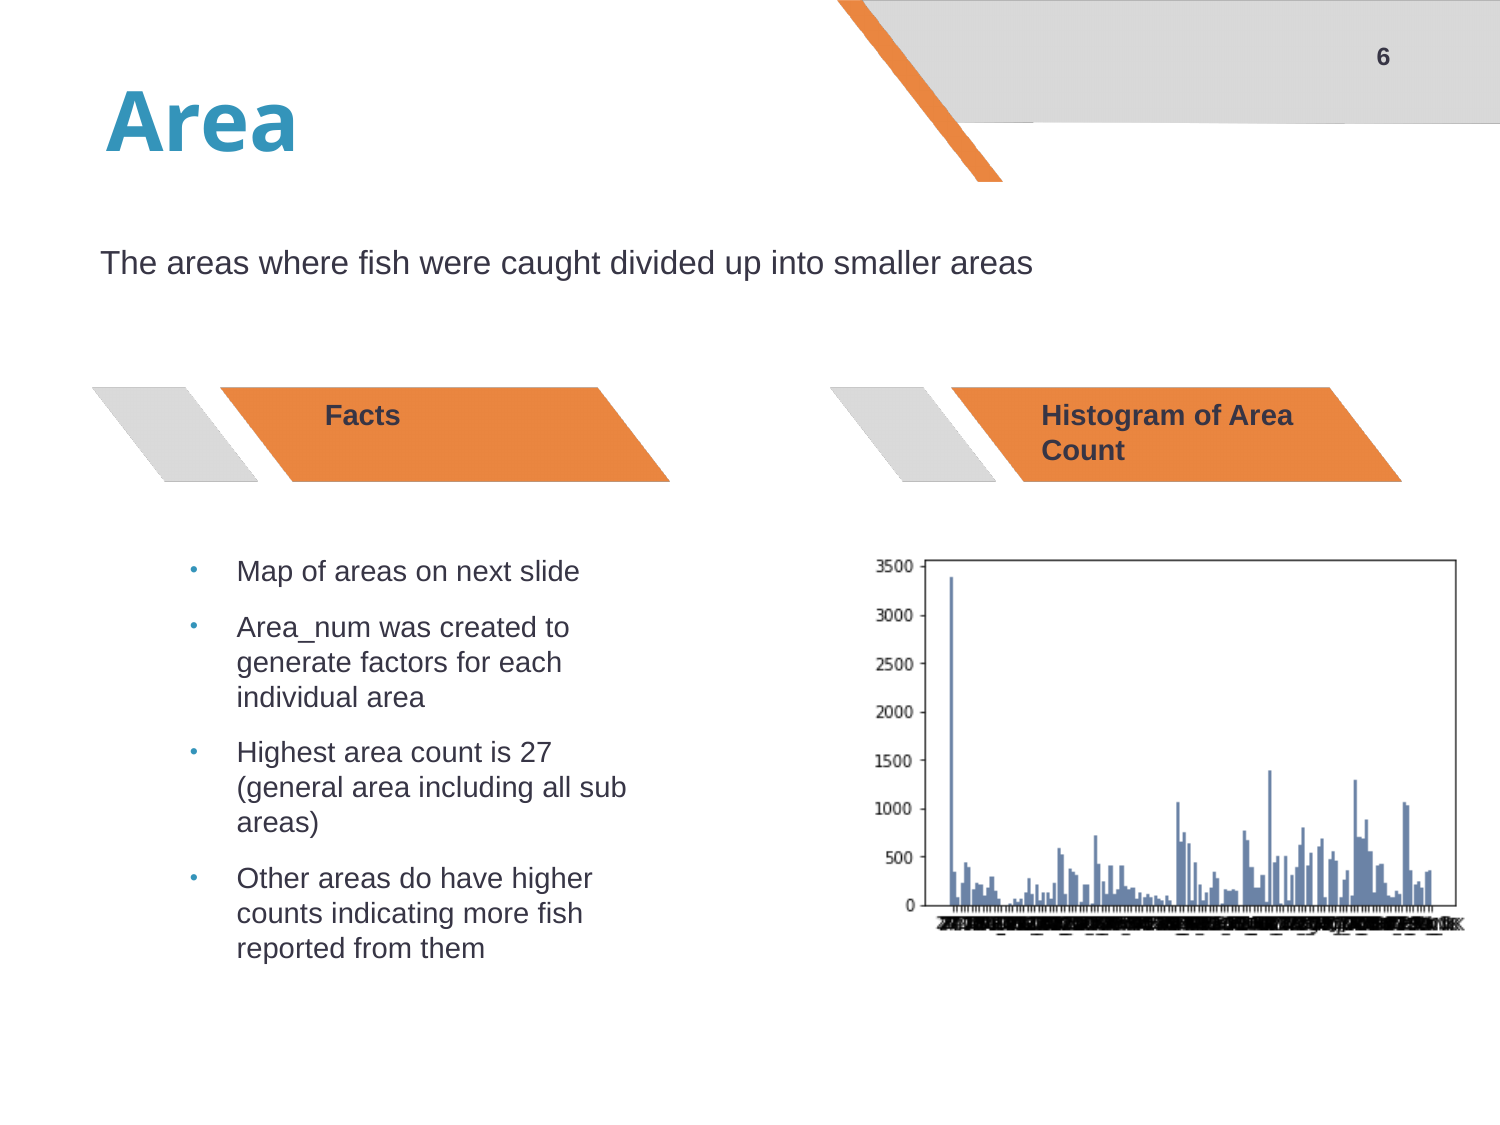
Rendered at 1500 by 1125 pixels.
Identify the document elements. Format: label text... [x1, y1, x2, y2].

slide_number 6 [1342, 28, 1425, 78]
title Area [76, 62, 838, 174]
text_box Map of areas on next slide Area_num was created to generate factors for each individual area Highest area count is 27 (general area including all sub areas) Other areas do have higher counts indicating more fish reported from them [174, 544, 663, 1013]
picture [863, 544, 1476, 945]
list The areas where fish were caught divided up into smaller areas [75, 233, 1343, 328]
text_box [829, 387, 1402, 482]
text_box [91, 387, 671, 482]
picture [837, 0, 1500, 182]
